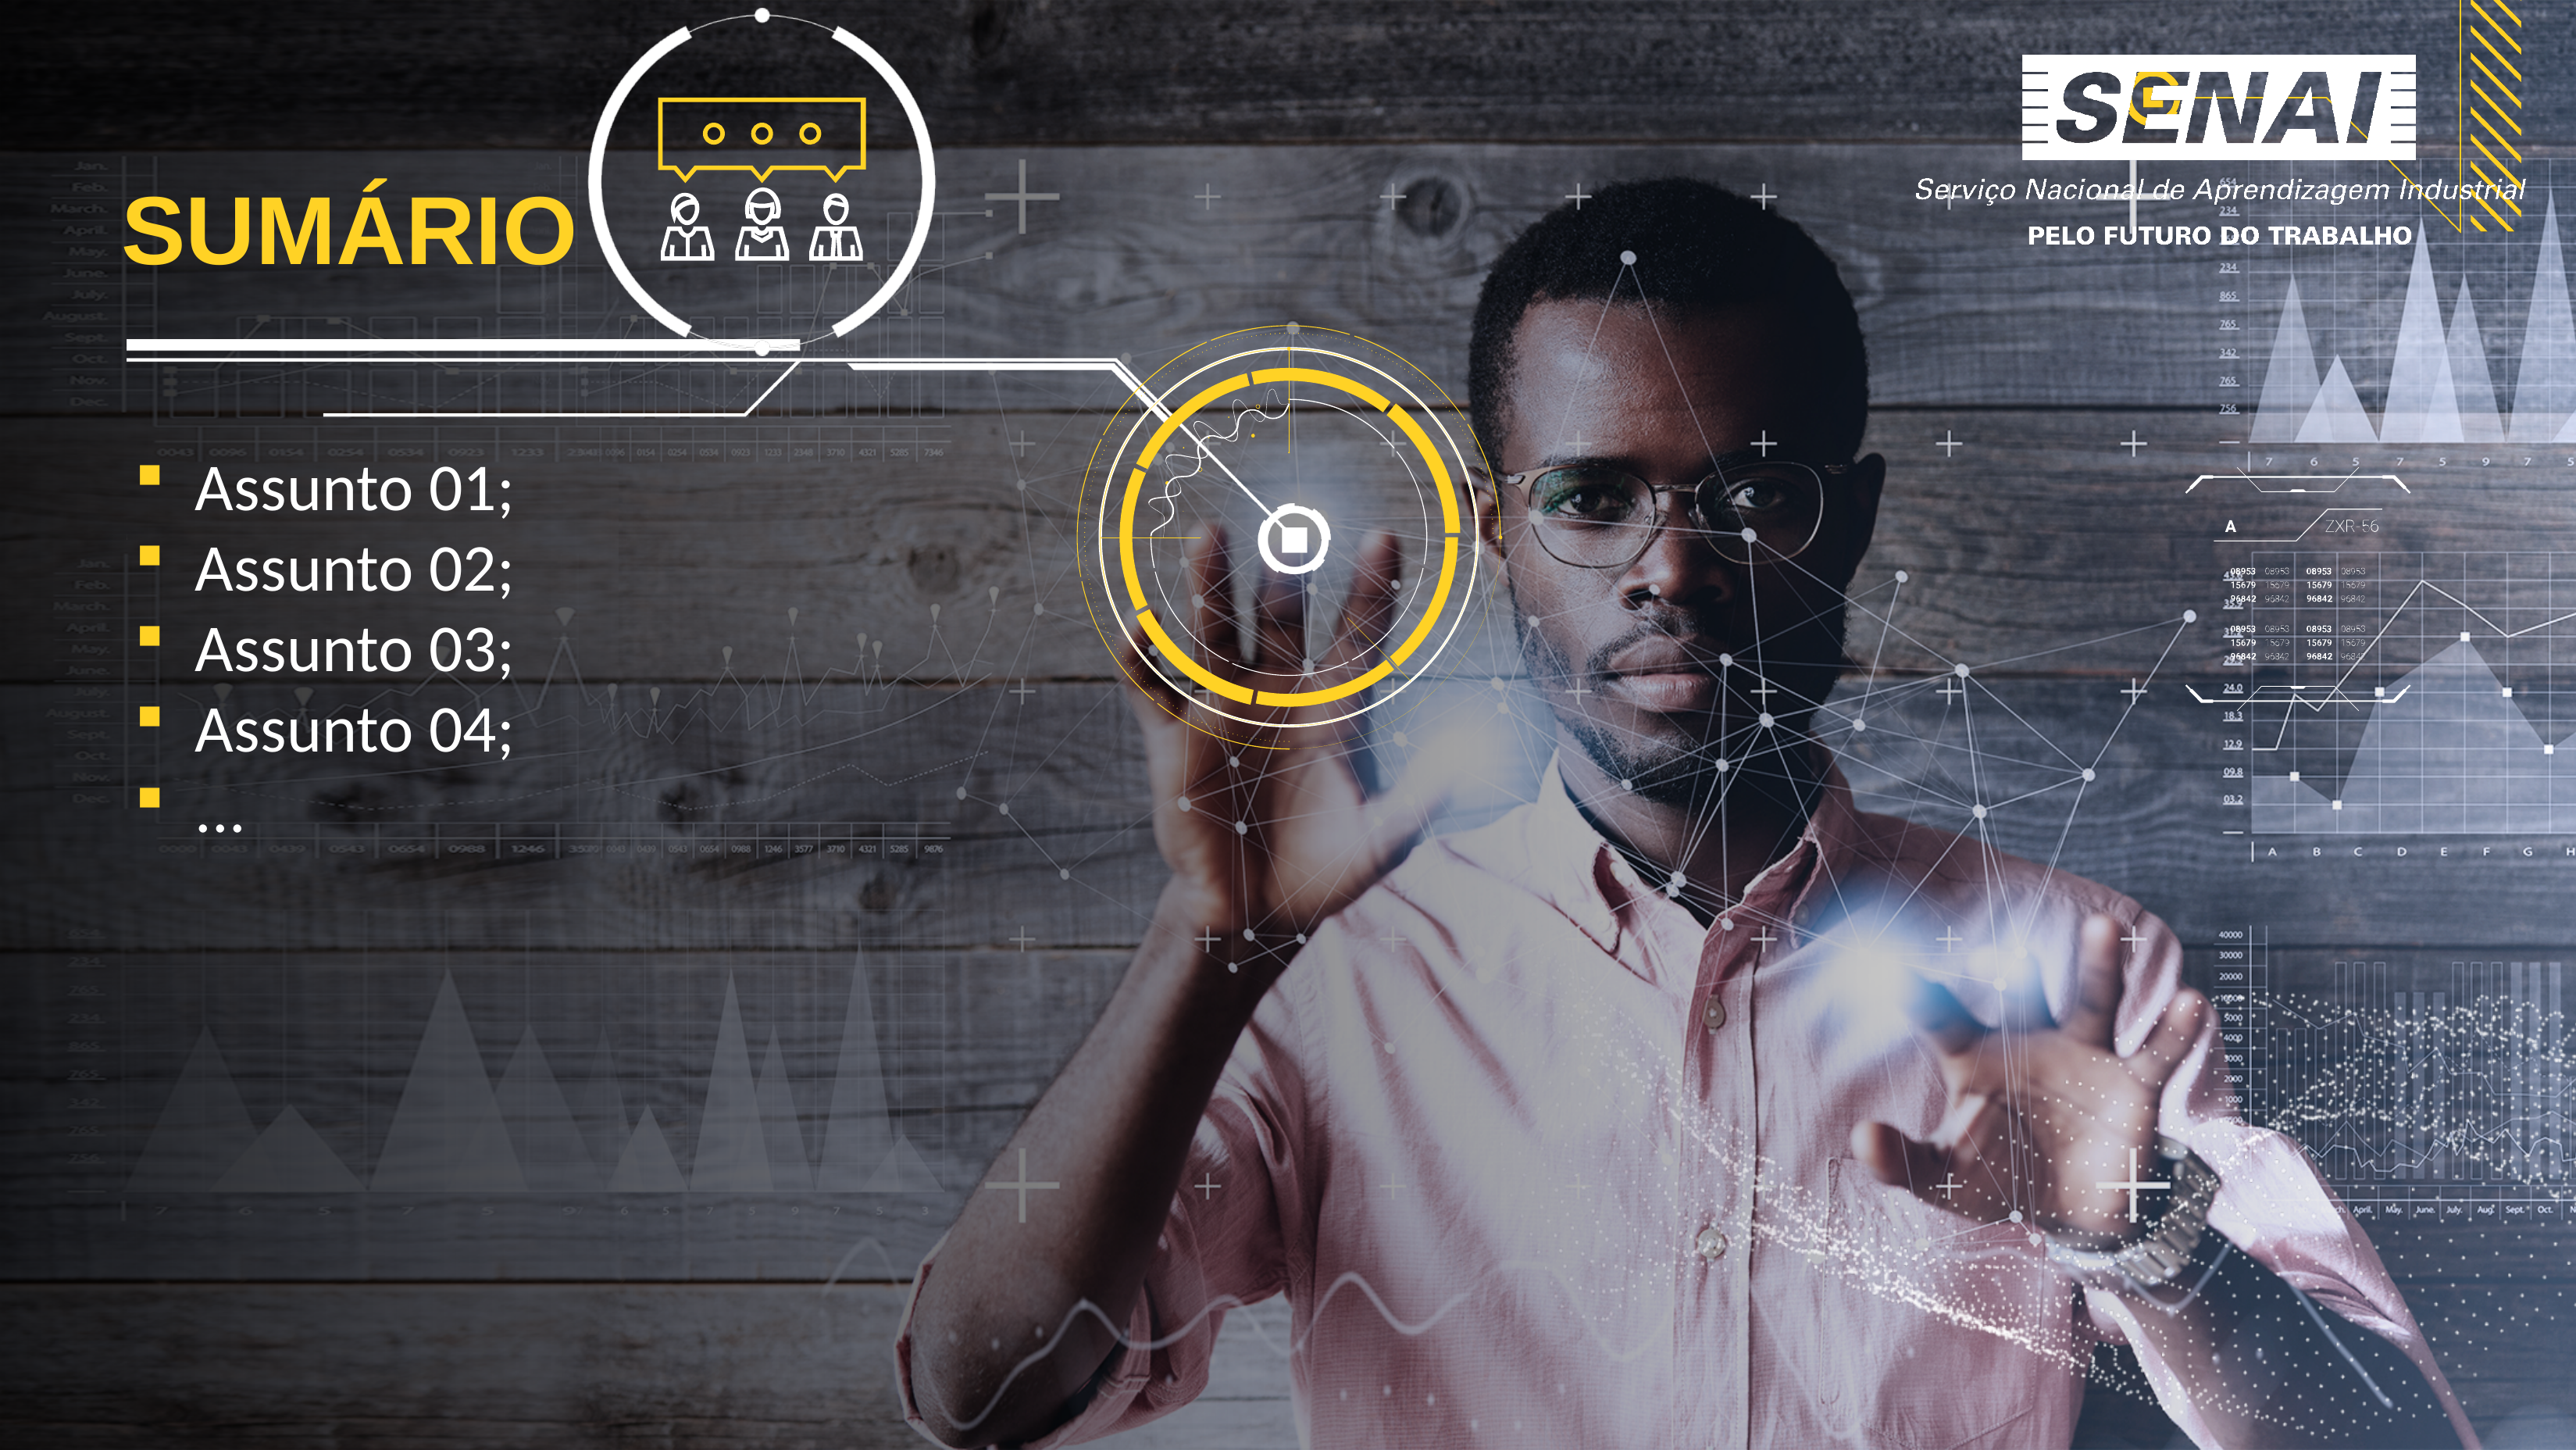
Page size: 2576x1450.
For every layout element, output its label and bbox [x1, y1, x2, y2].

text_box [1076, 324, 1503, 751]
text_box [658, 97, 867, 262]
text_box [2185, 466, 2411, 712]
picture [0, 0, 2576, 1450]
